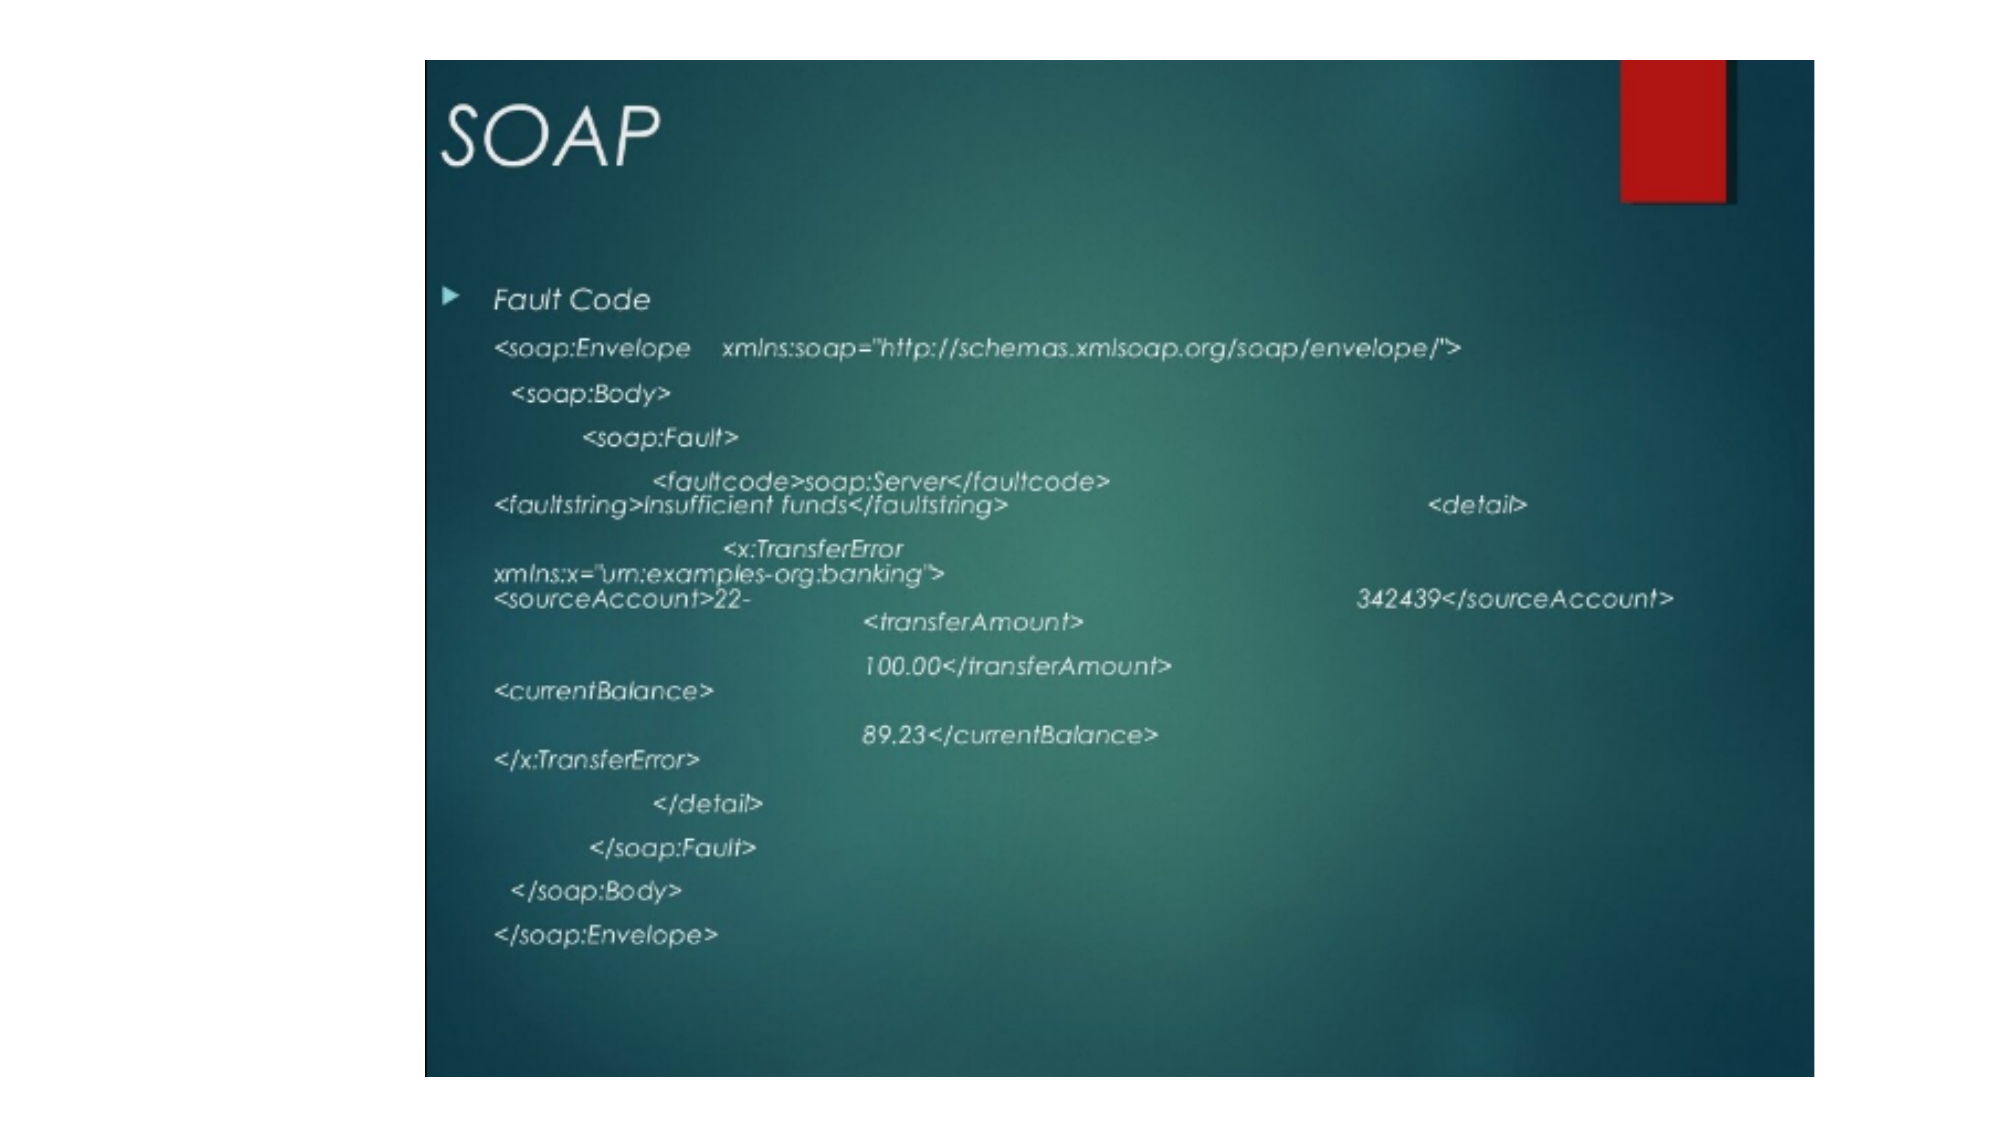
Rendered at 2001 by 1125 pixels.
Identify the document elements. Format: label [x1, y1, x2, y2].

list [425, 60, 1815, 1077]
